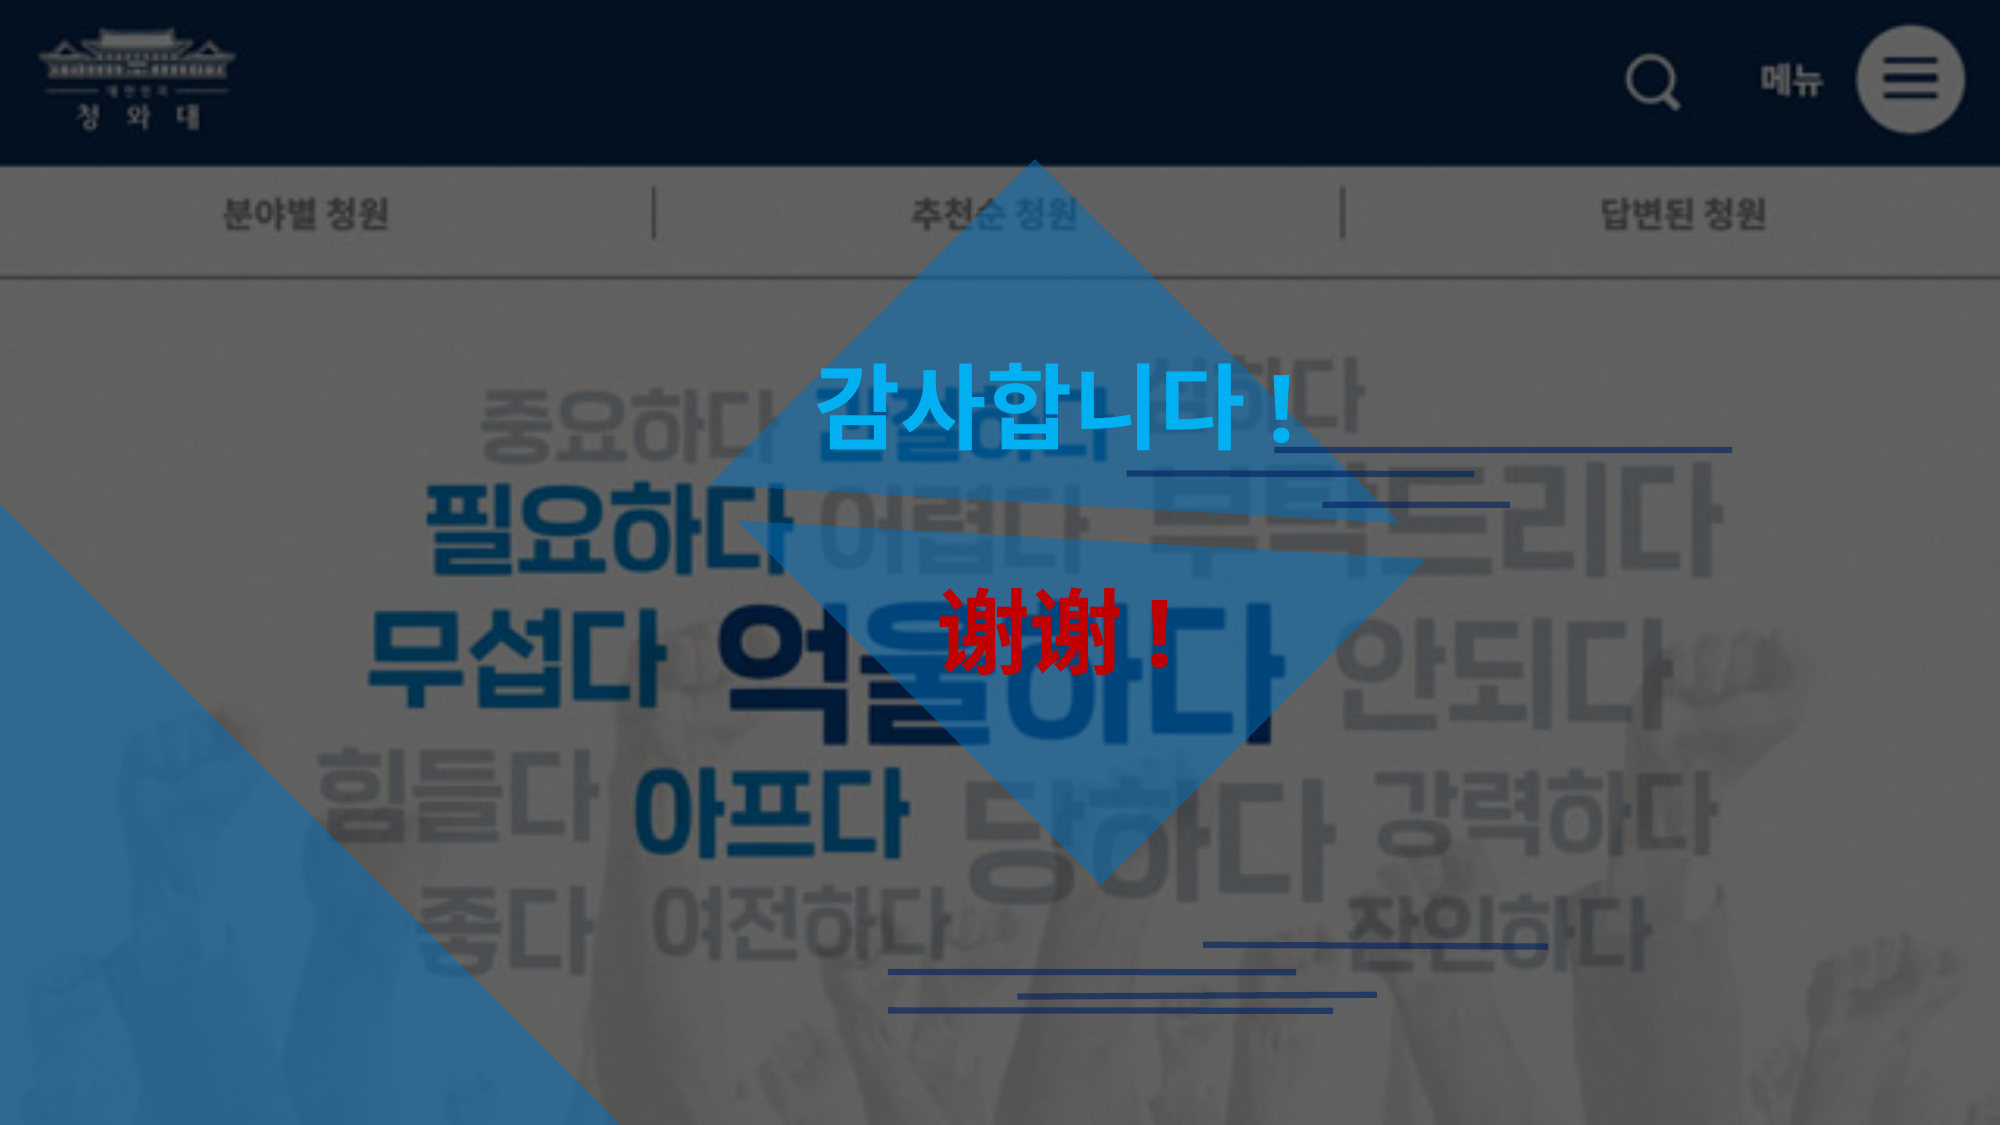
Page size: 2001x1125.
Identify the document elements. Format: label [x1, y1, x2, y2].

picture [0, 0, 2000, 1125]
text_box [769, 273, 1340, 770]
